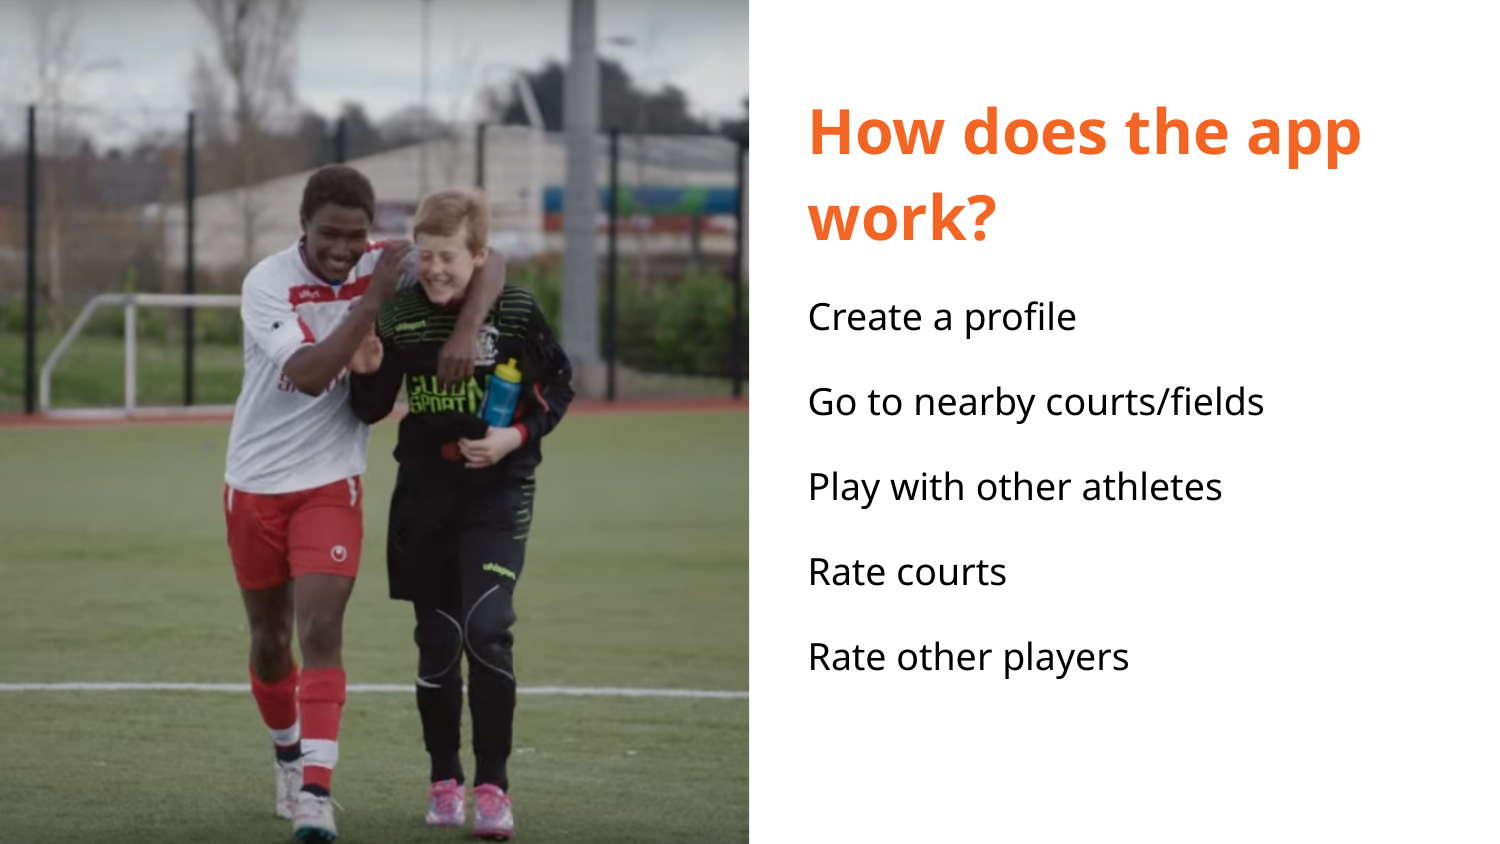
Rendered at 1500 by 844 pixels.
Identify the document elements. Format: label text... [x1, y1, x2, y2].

list How does the app work? Create a profile Go to nearby courts/fields Play with other athletes Rate courts Rate other players [792, 160, 1455, 683]
picture [0, 0, 750, 844]
